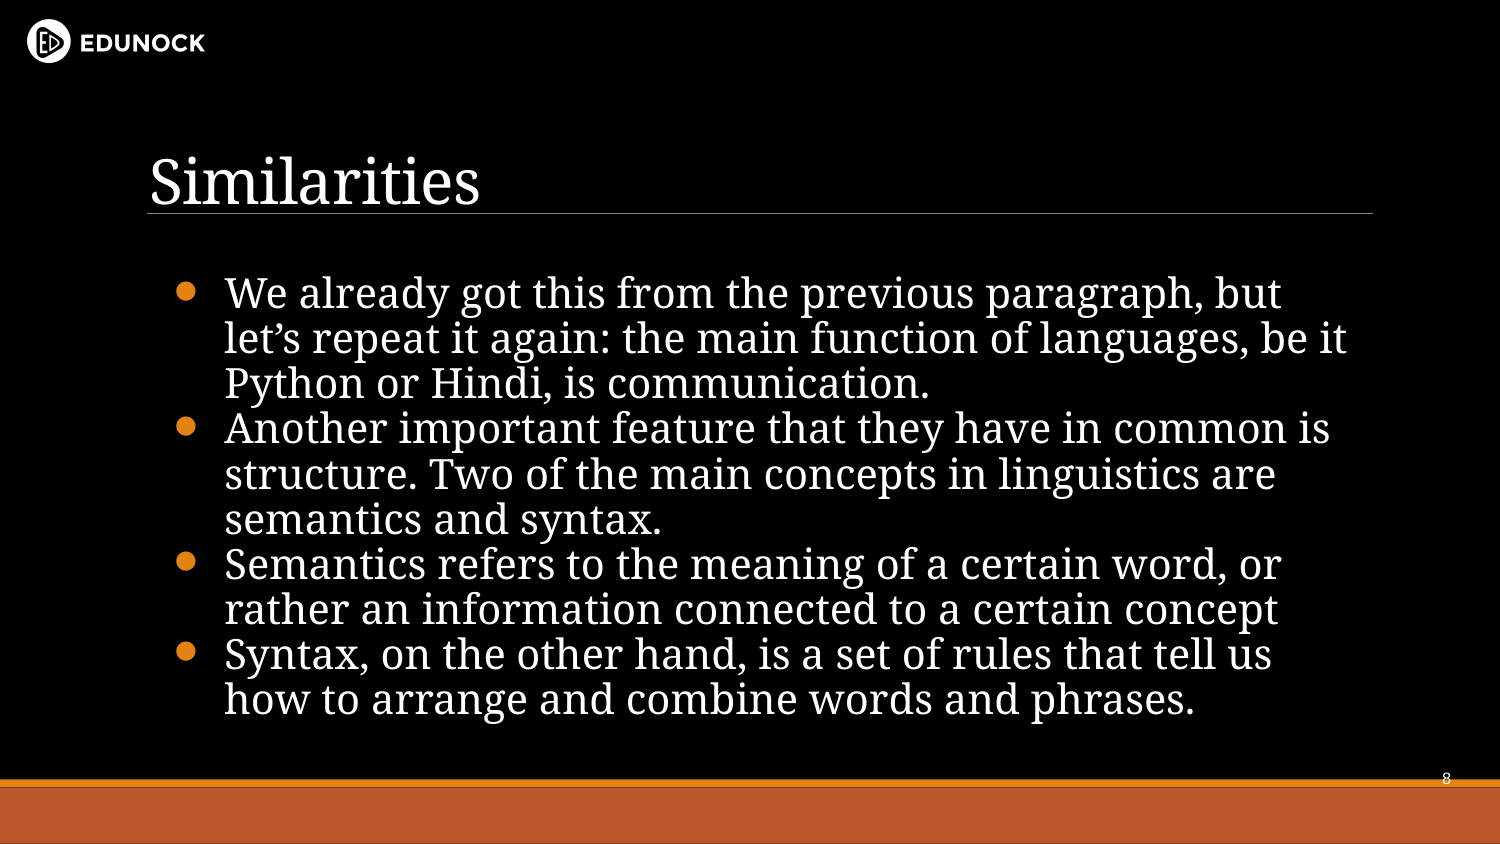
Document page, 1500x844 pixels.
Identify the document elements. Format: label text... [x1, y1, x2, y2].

slide_number 8 [1376, 745, 1467, 810]
title Similarities [134, 138, 1366, 243]
list We already got this from the previous paragraph, but let’s repeat it again: the main function of languages, be it Python or Hindi, is communication. Another important feature that they have in common is structure. Two of the main concepts in linguistics are semantics and syntax. Semantics refers to the meaning of a certain word, or rather an information connected to a certain concept Syntax, on the other hand, is a set of rules that tell us how to arrange and combine words and phrases. [134, 257, 1366, 785]
picture [26, 18, 205, 64]
